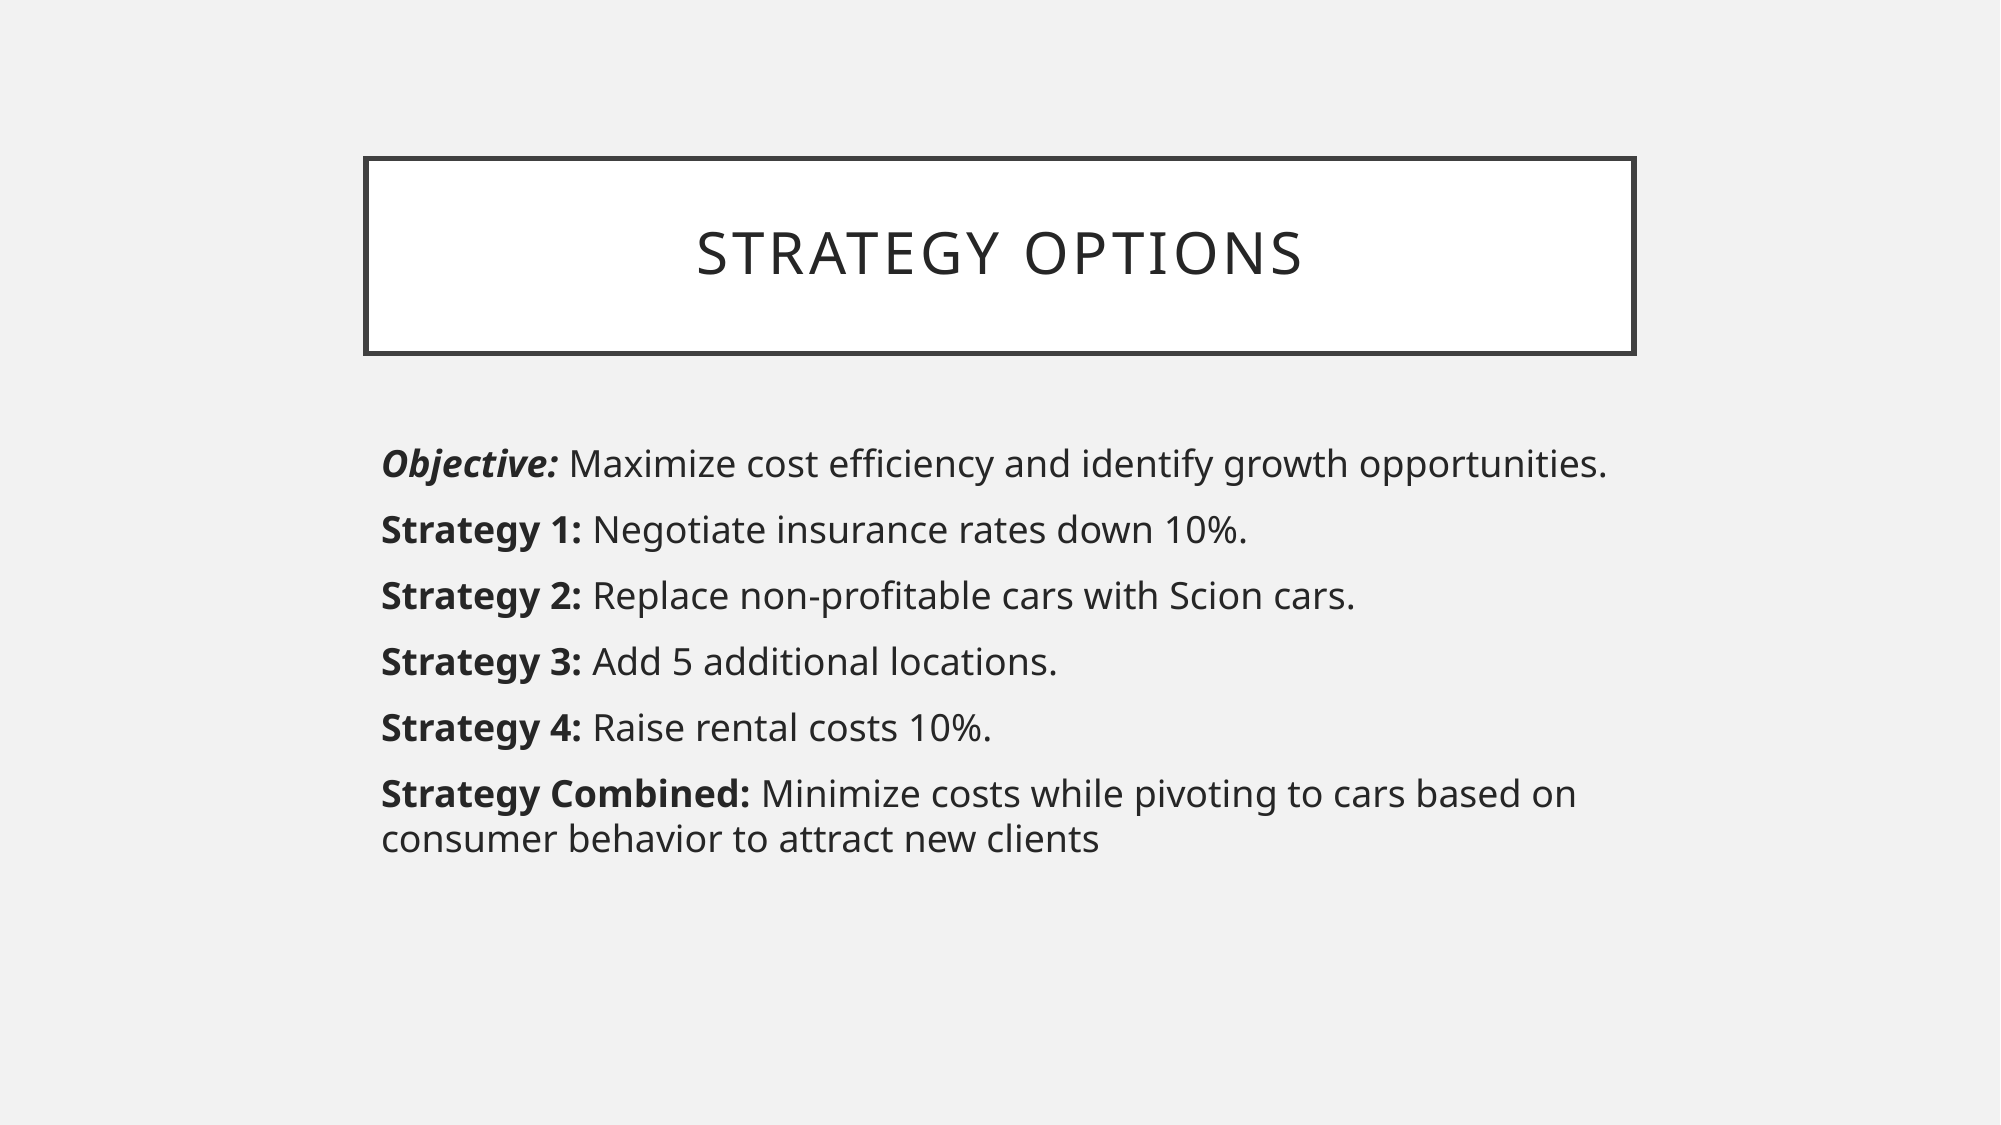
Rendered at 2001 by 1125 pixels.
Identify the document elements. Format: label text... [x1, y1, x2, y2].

title Strategy Options [363, 156, 1637, 356]
list Objective: Maximize cost efficiency and identify growth opportunities. Strategy 1: Negotiate insurance rates down 10%. Strategy 2: Replace non-profitable cars with Scion cars. Strategy 3: Add 5 additional locations. Strategy 4: Raise rental costs 10%. Strategy Combined: Minimize costs while pivoting to cars based on consumer behavior to attract new clients [366, 432, 1634, 942]
